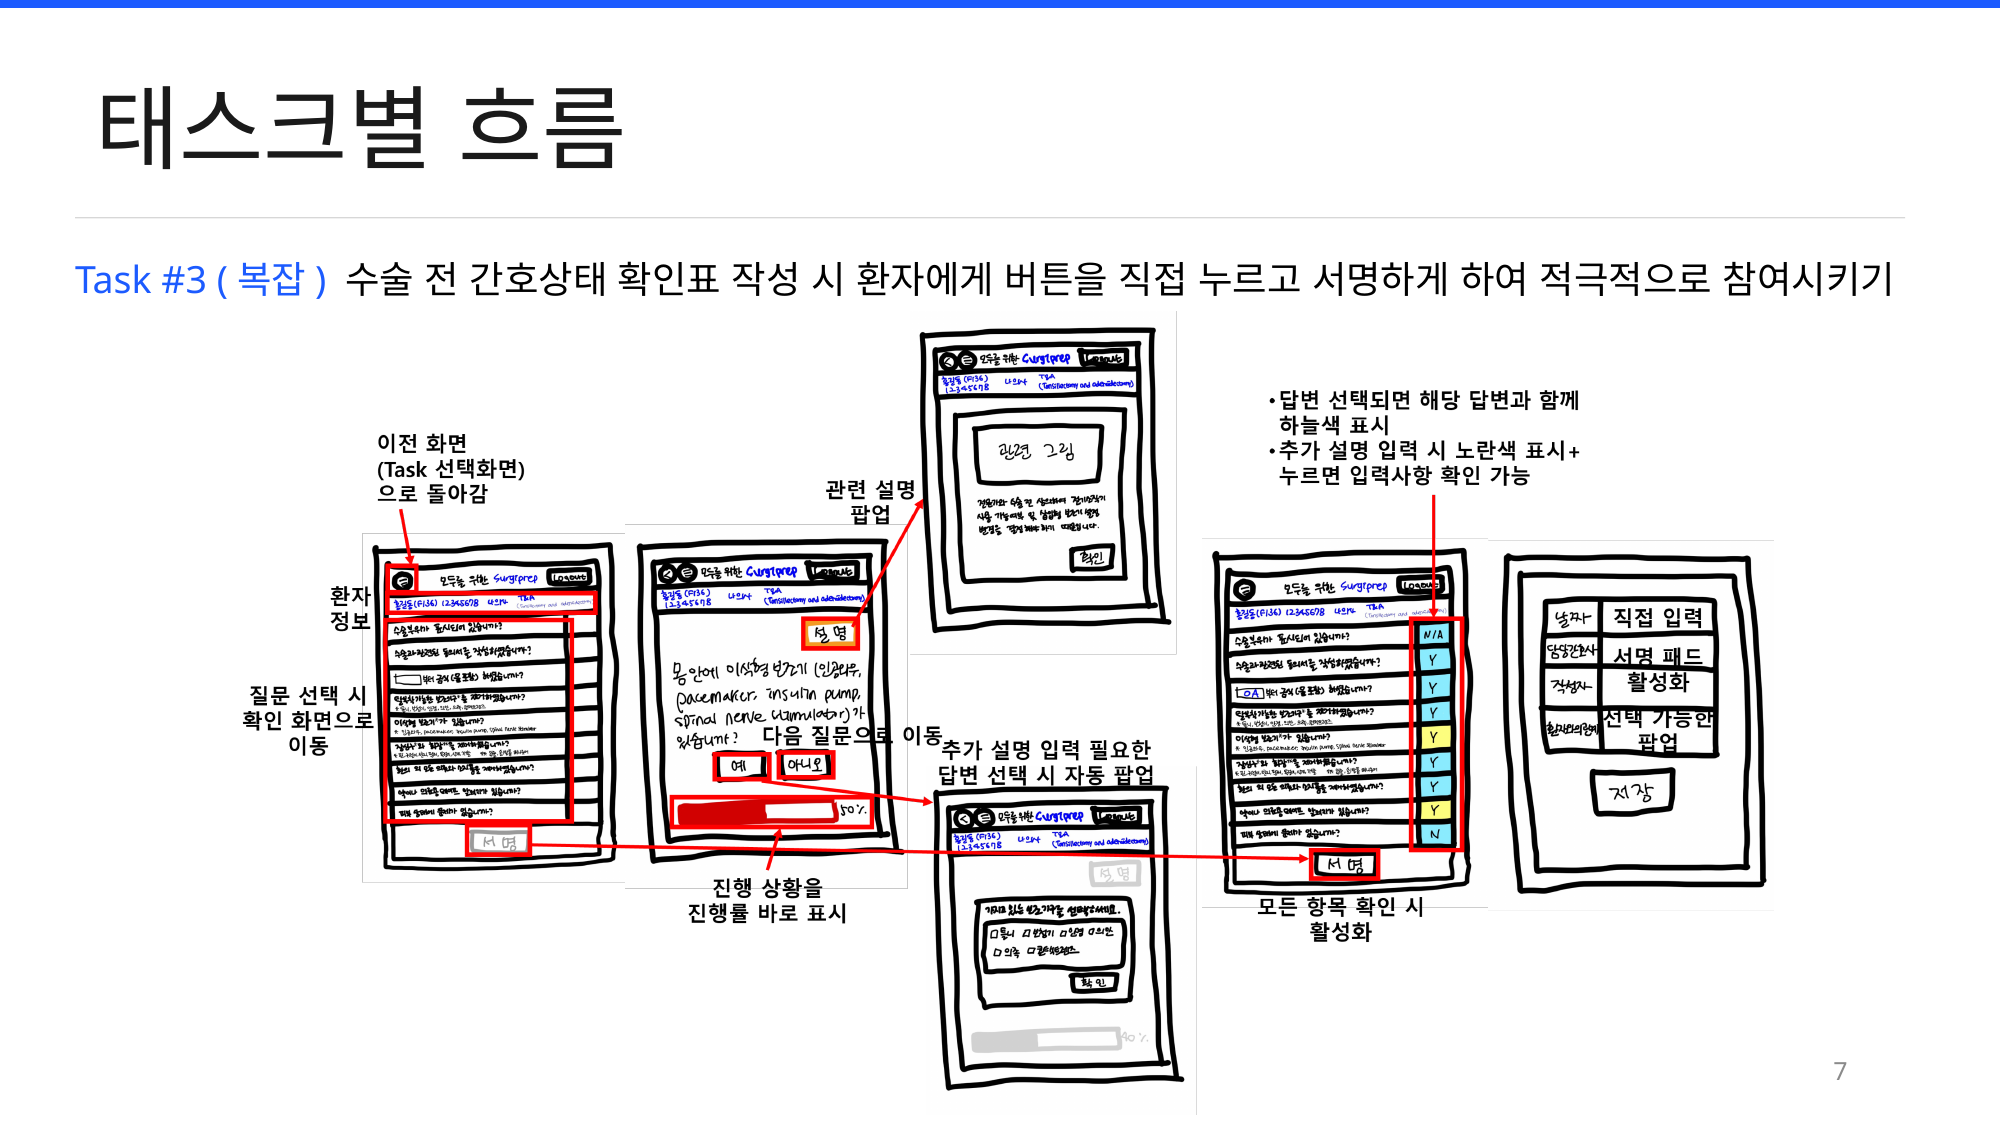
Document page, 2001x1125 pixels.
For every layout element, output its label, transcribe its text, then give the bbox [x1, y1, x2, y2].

text_box Task #3 (복잡) 수술 전 간호상태 확인표 작성 시 환자에게 버튼을 직접 누르고 서명하게 하여 적극적으로 참여시키기 [75, 249, 1935, 312]
text_box 태스크별 흐름 [94, 56, 1883, 203]
picture [226, 311, 1774, 1115]
slide_number 7 [1774, 1042, 1863, 1103]
text_box [0, 0, 2000, 8]
